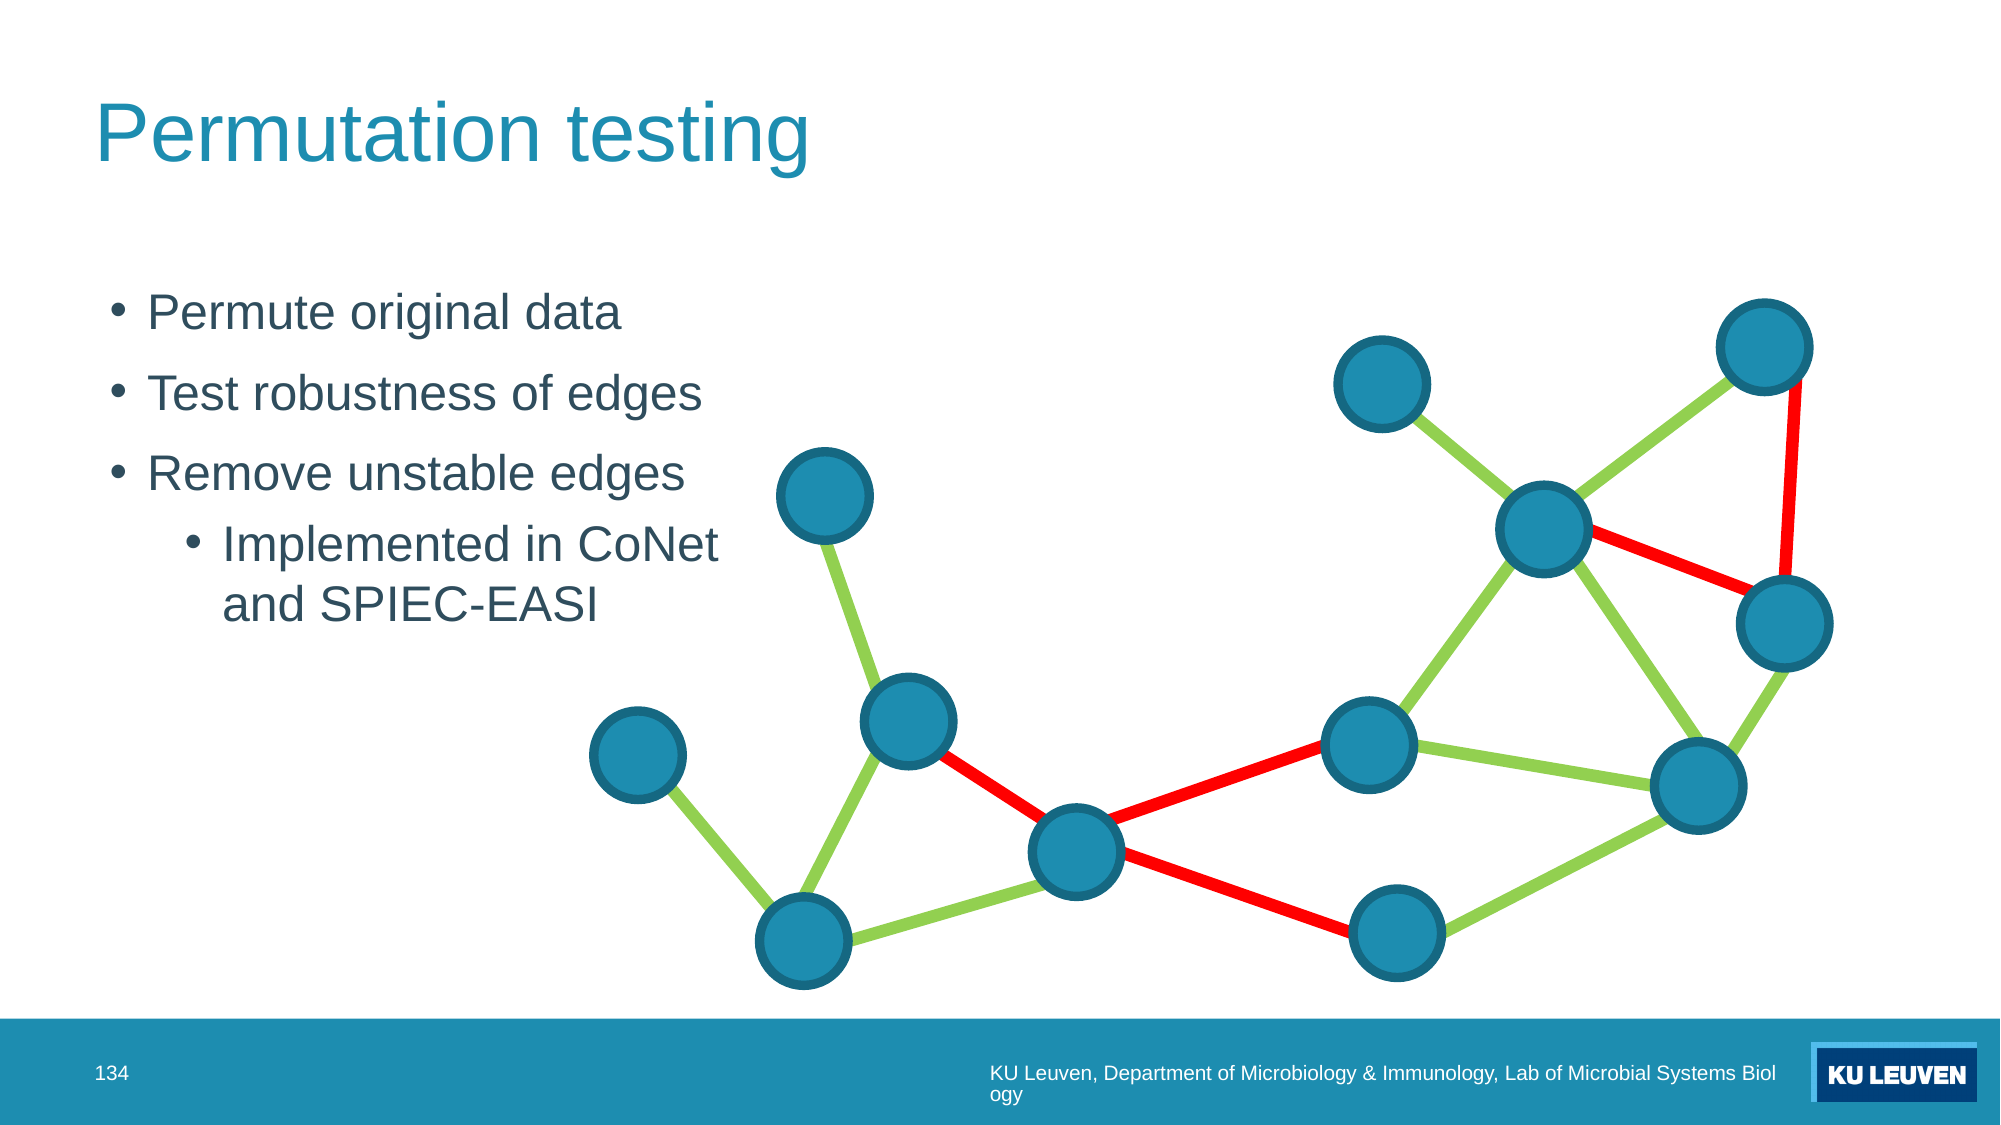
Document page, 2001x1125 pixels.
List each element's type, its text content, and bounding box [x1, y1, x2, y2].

footer KU Leuven, Department of Microbiology & Immunology, Lab of Microbial Systems Biology [989, 1018, 1809, 1125]
picture [1811, 1042, 1977, 1102]
slide_number 134 [94, 1018, 201, 1125]
title Permutation testing [94, 33, 1906, 223]
list Permute original data Test robustness of edges Remove unstable edges Implemented in CoNet and SPIEC-EASI [94, 271, 1906, 1004]
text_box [593, 303, 1830, 986]
